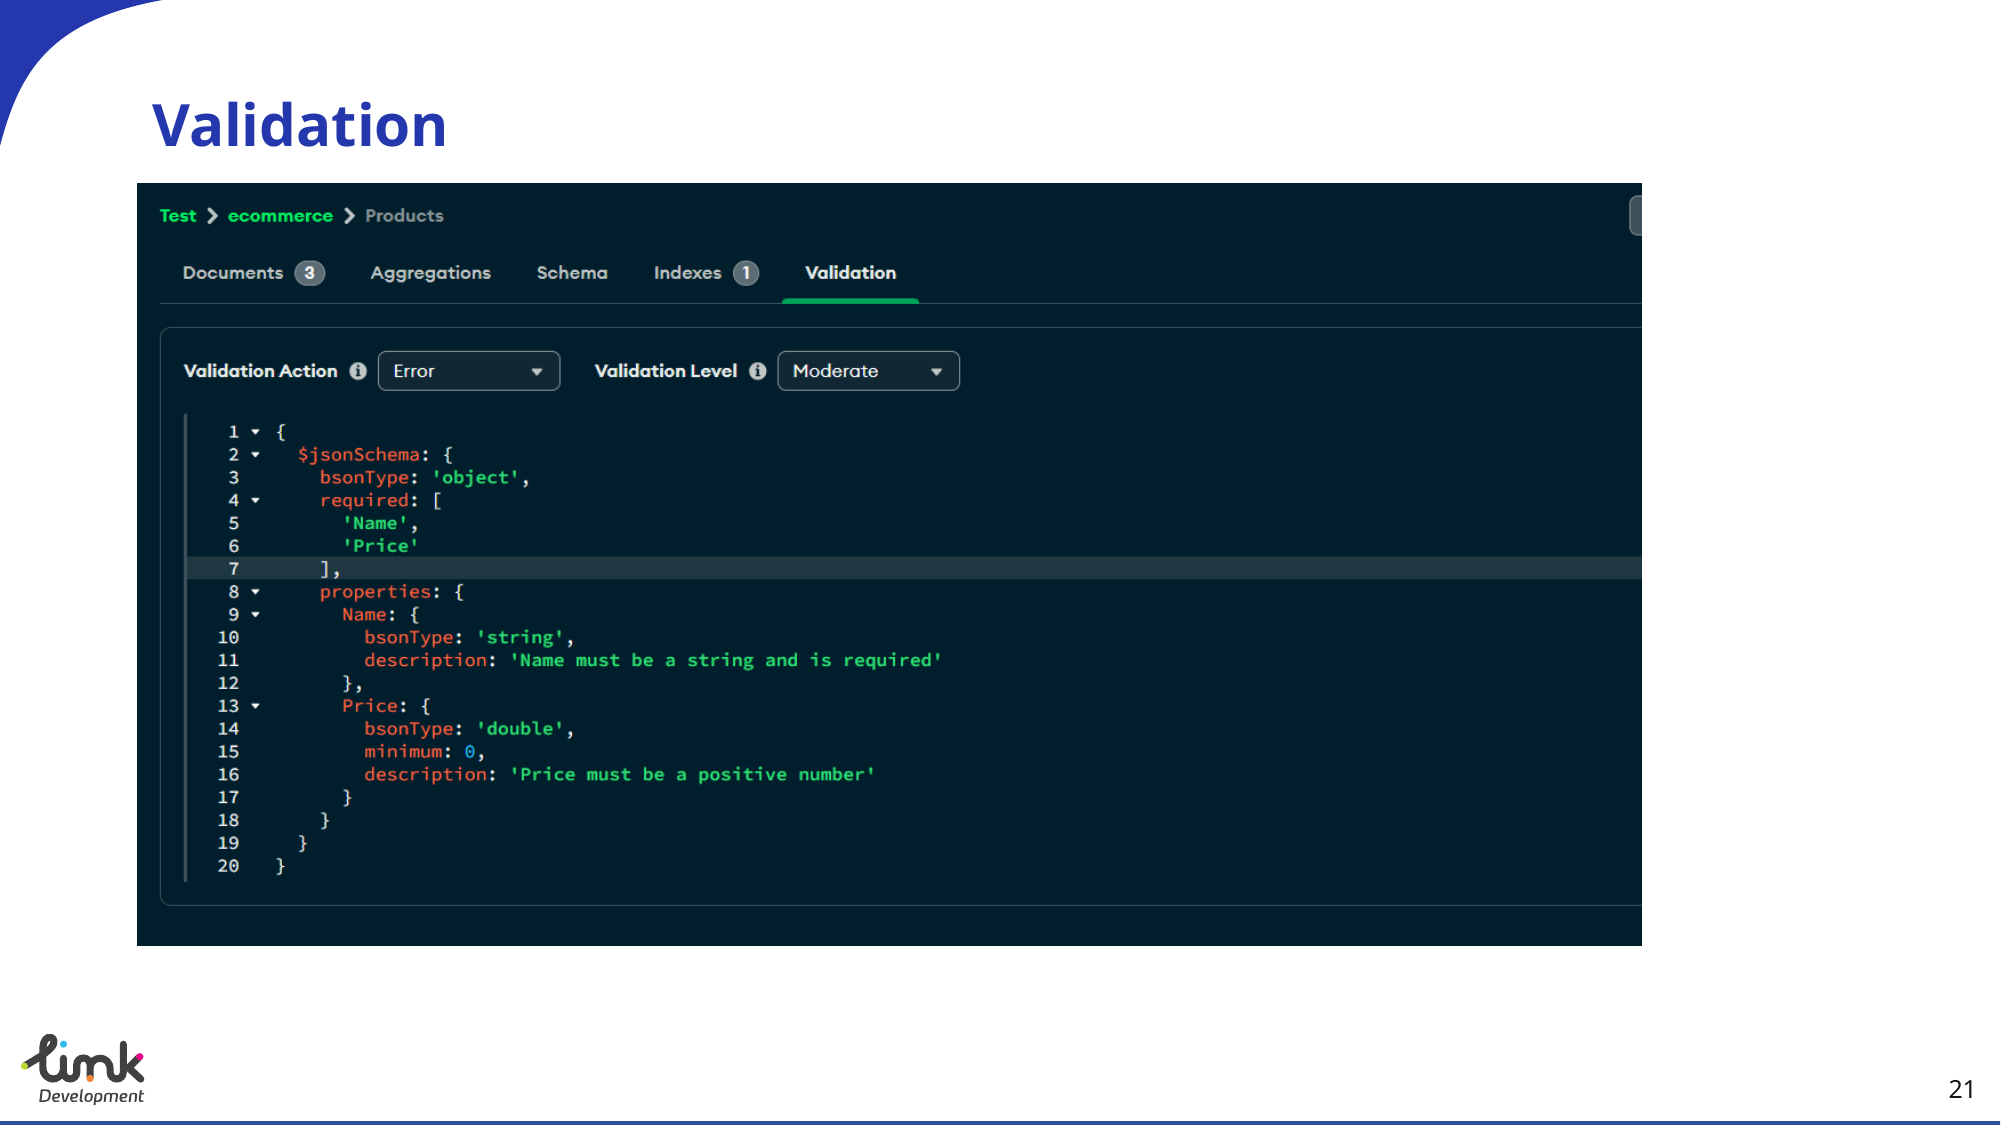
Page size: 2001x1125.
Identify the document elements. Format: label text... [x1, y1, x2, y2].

picture [137, 183, 1642, 946]
title Validation [137, 88, 1863, 184]
